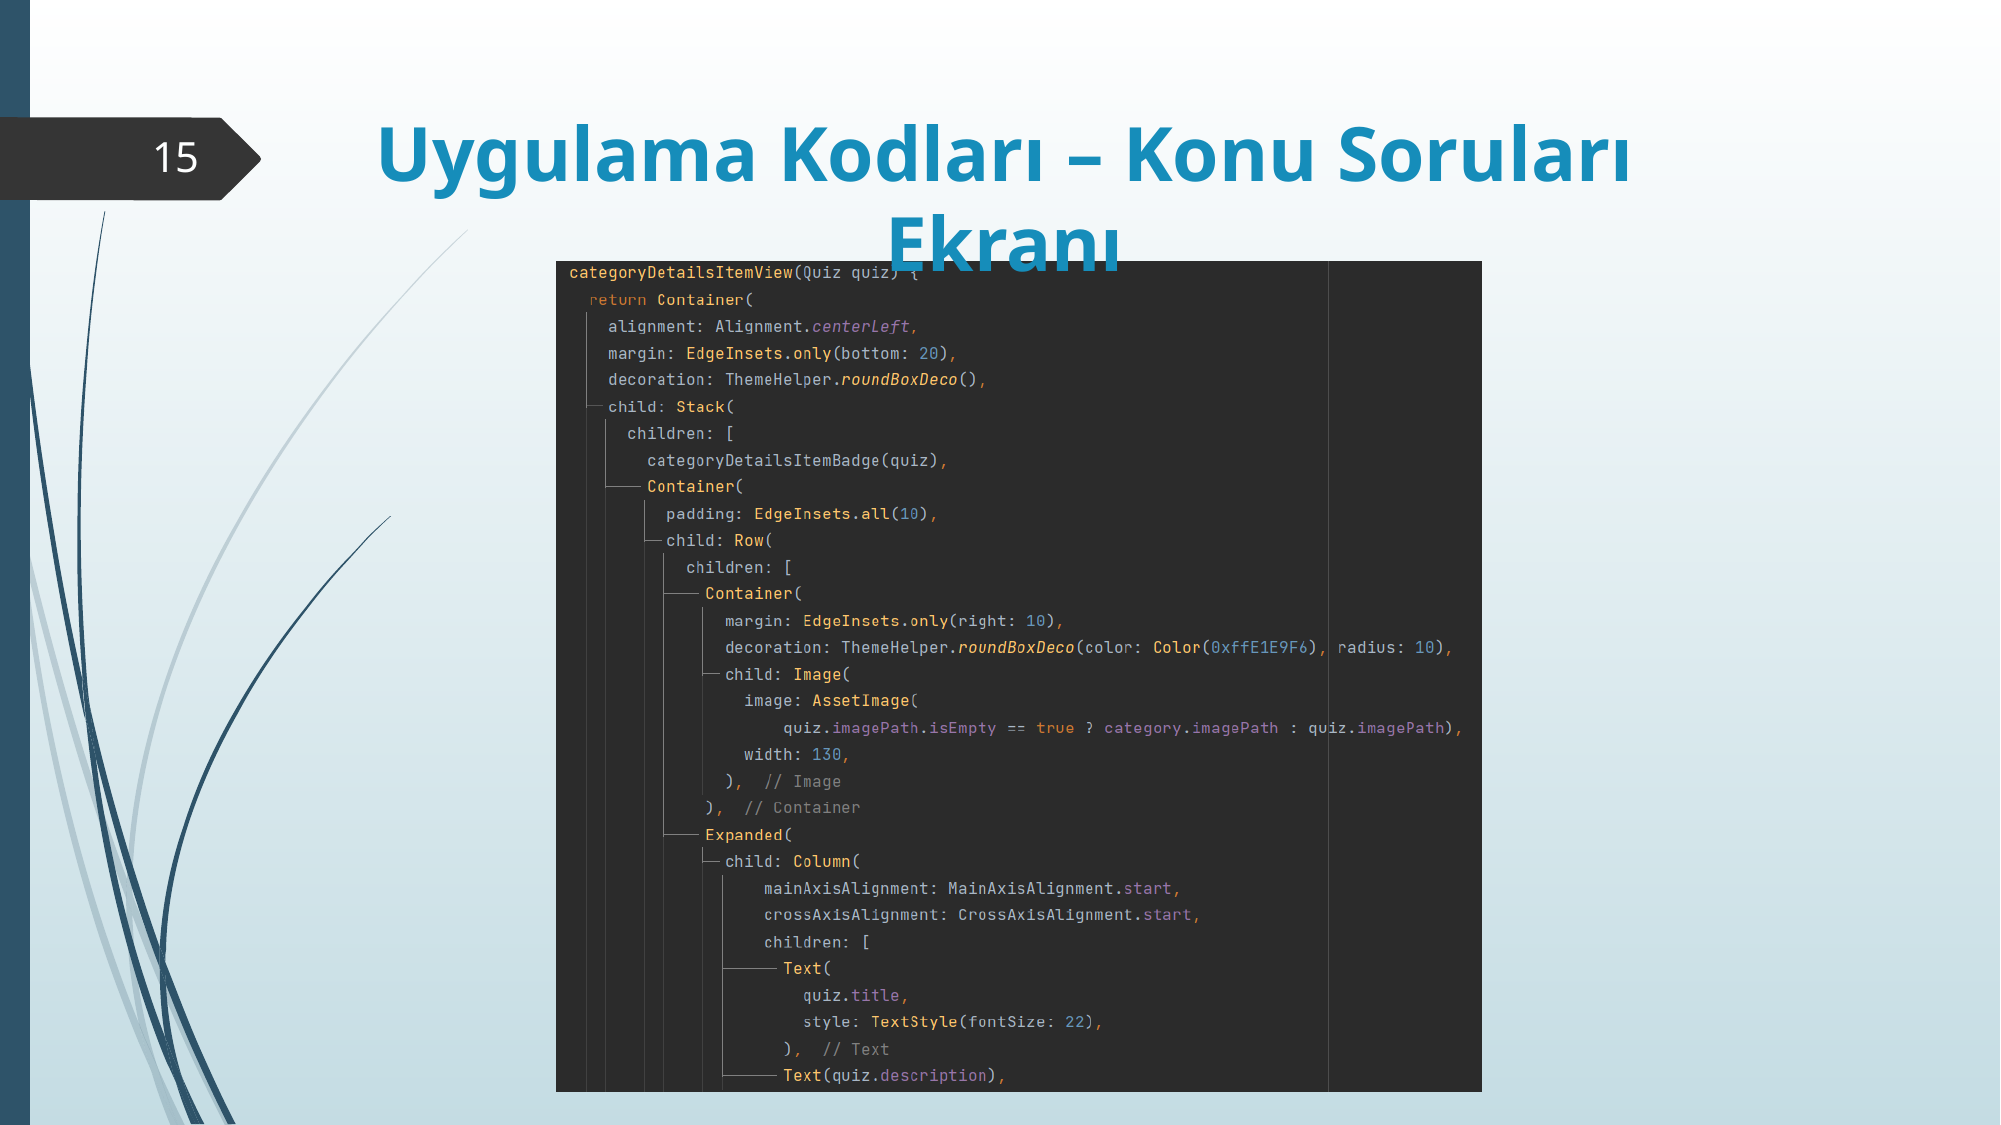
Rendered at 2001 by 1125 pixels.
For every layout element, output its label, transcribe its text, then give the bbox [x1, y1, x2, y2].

picture [556, 261, 1482, 1092]
slide_number 15 [87, 129, 216, 190]
text_box Uygulama Kodları – Konu Soruları Ekranı [232, 98, 1778, 309]
